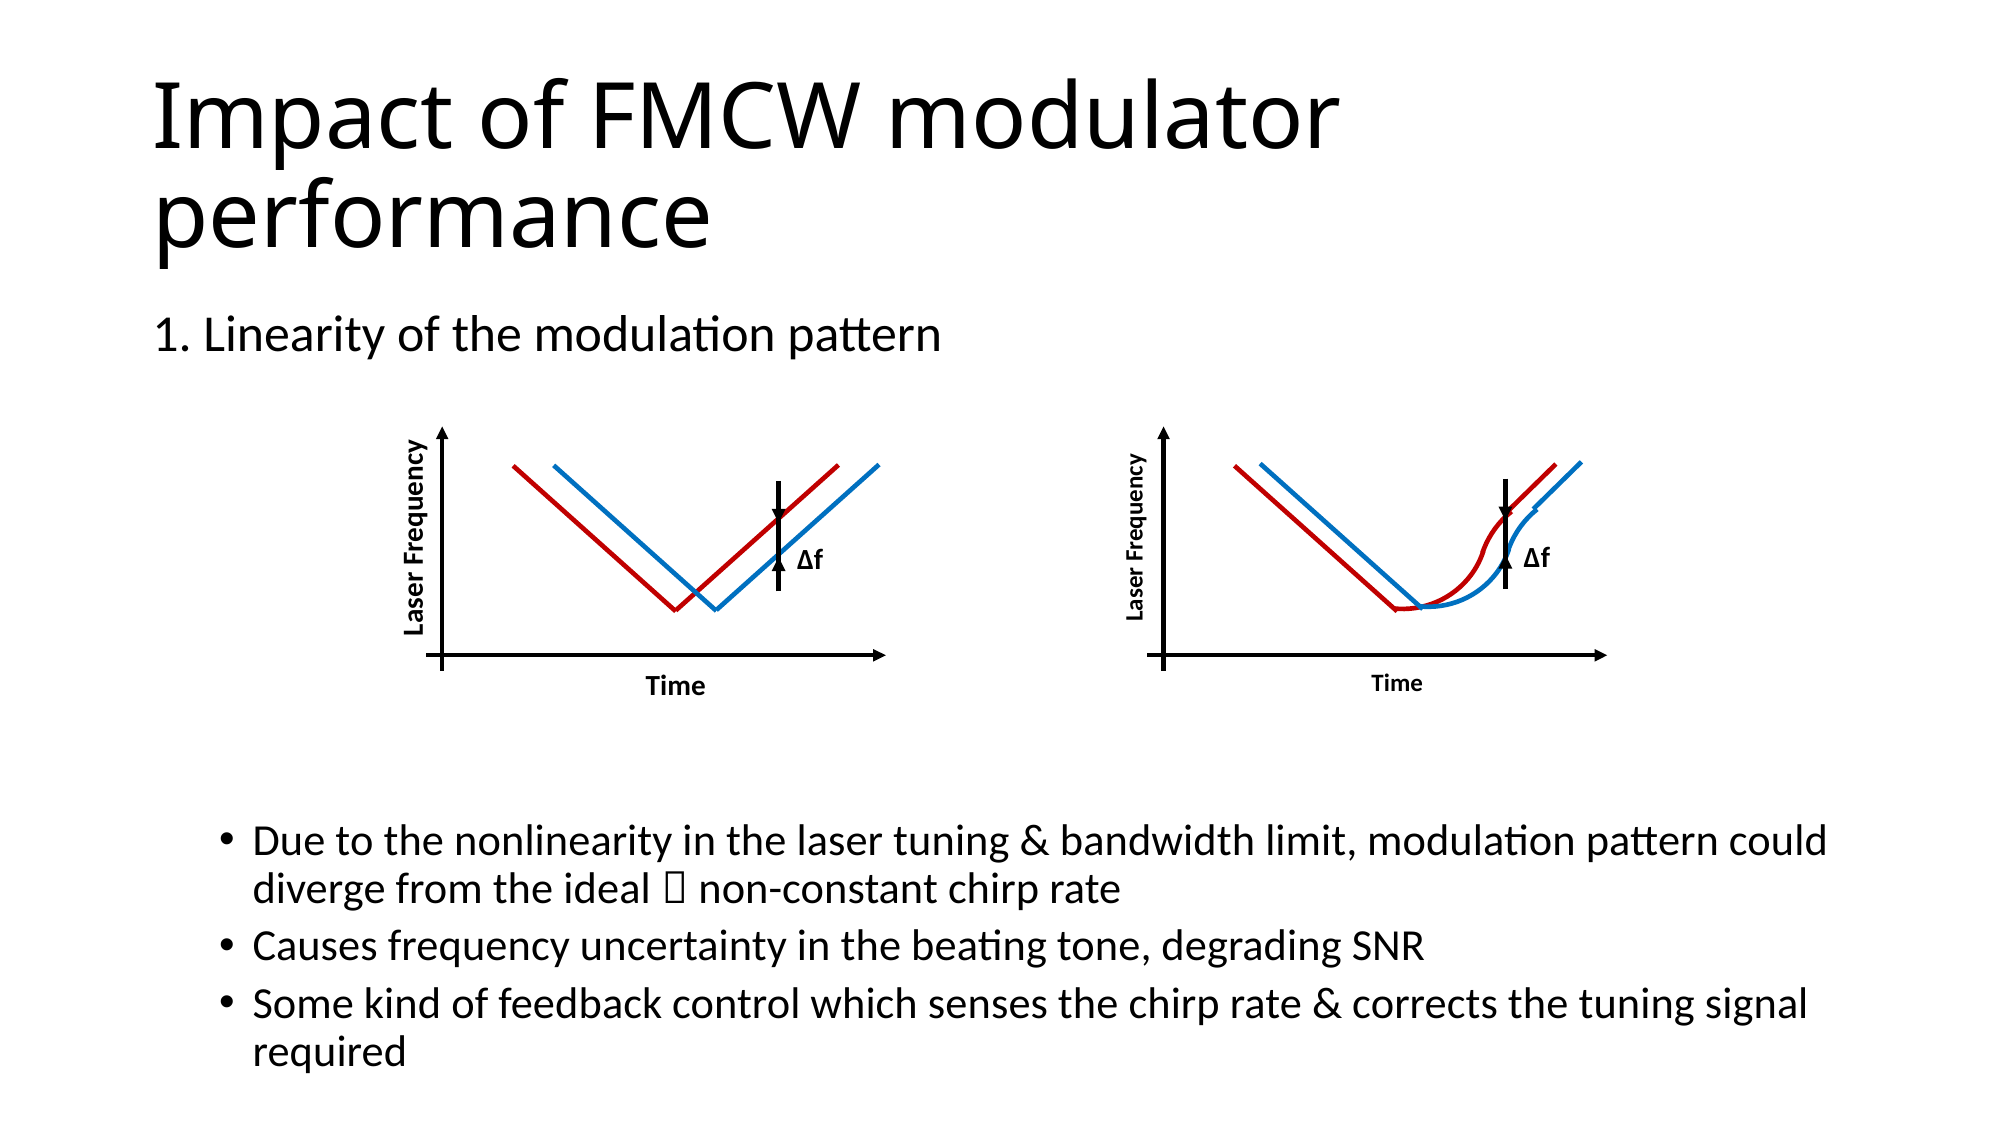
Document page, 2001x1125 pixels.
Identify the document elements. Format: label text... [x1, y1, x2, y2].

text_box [1234, 442, 1659, 673]
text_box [1260, 440, 1684, 671]
text_box Time [630, 659, 721, 709]
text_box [553, 464, 880, 611]
text_box Time [1356, 673, 1438, 704]
text_box Laser Frequency [386, 424, 437, 651]
list 1. Linearity of the modulation pattern Due to the nonlinearity in the laser tuning & bandwidth limit, modulation pattern could diverge from the ideal  non-constant chirp rate Causes frequency uncertainty in the beating tone, degrading SNR Some kind of feedback control which senses the chirp rate & corrects the tuning signal required [137, 299, 1863, 1091]
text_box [513, 464, 839, 612]
text_box Laser Frequency [1110, 439, 1156, 637]
title Impact of FMCW modulator performance [137, 59, 1863, 278]
